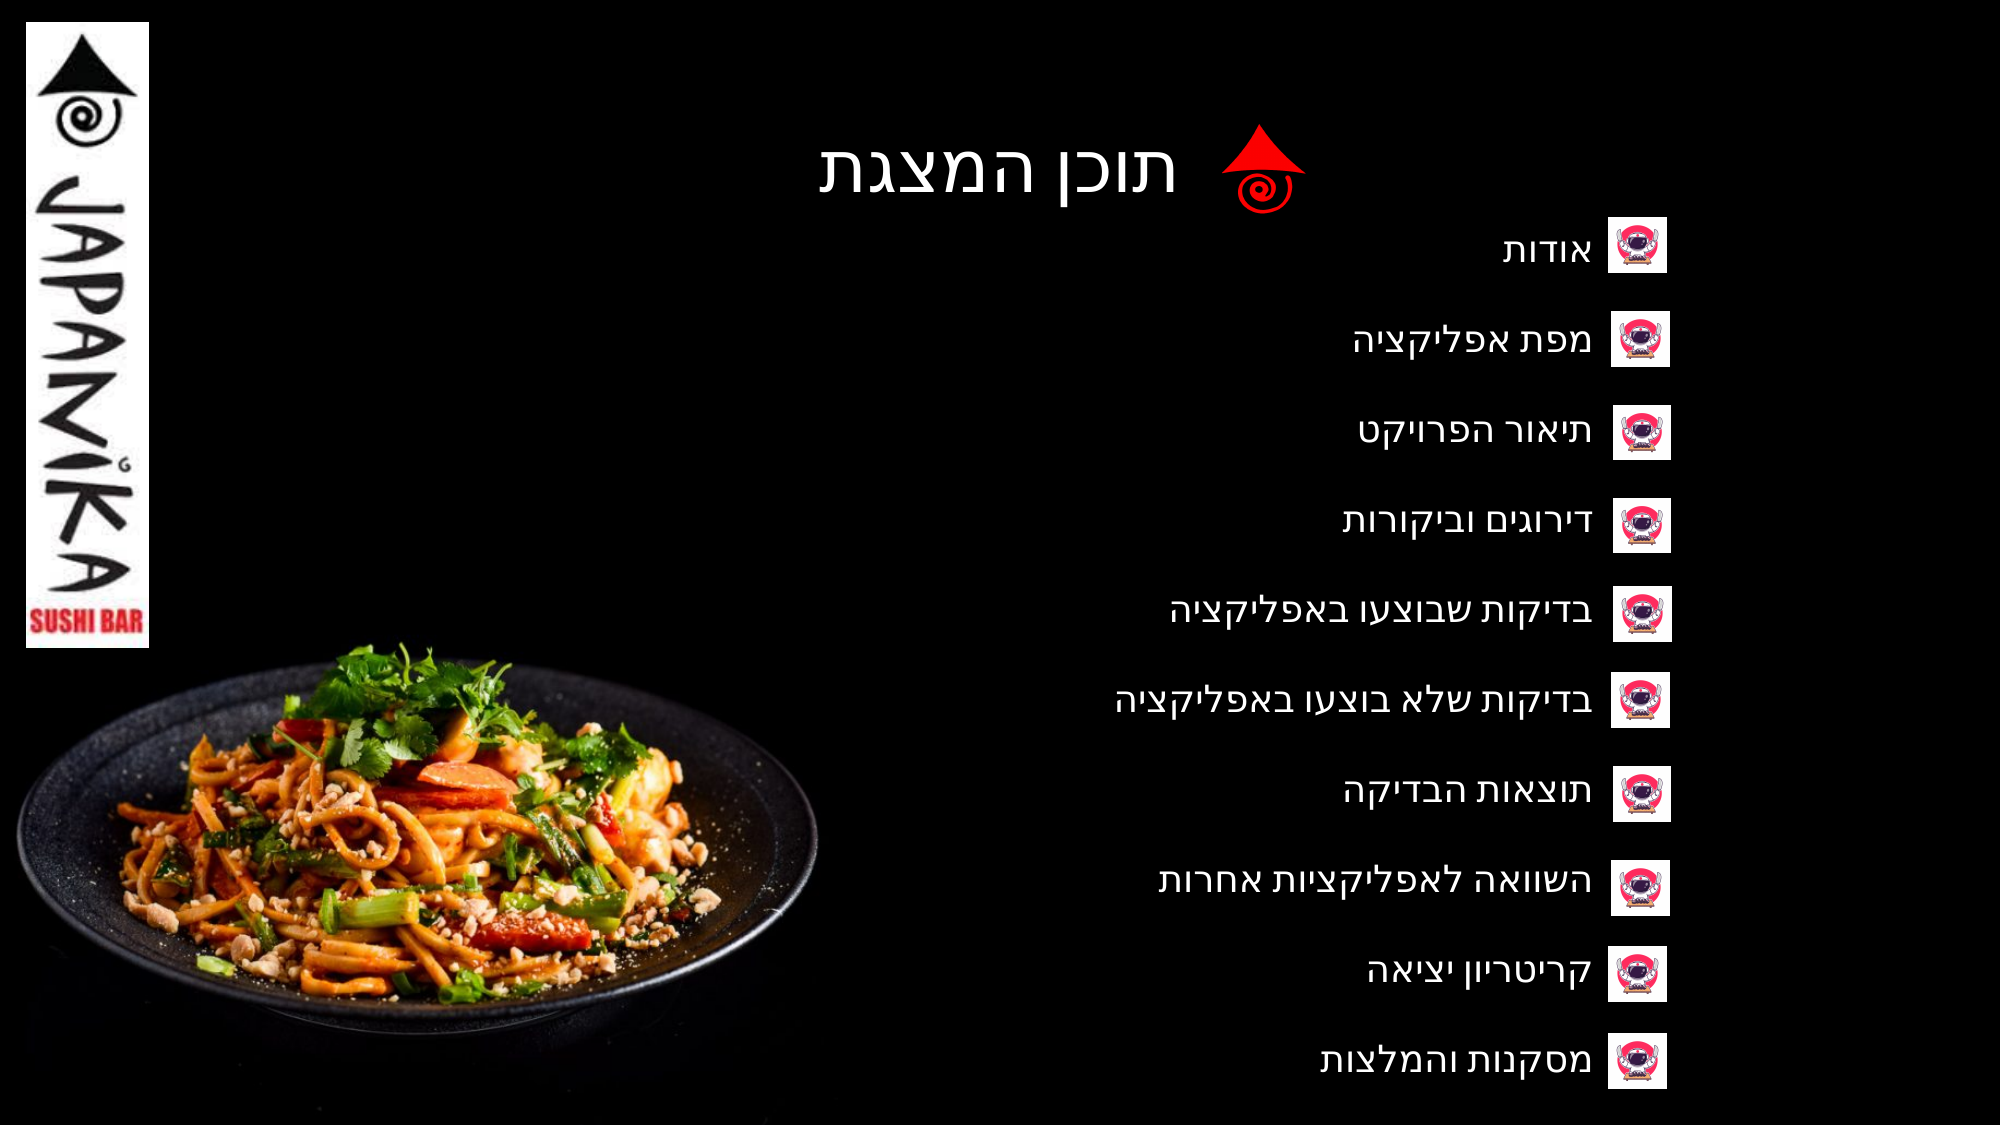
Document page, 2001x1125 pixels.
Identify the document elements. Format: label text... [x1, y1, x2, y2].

picture [0, 565, 838, 1125]
picture [1612, 497, 1671, 554]
picture [1612, 404, 1671, 461]
text_box אודות מפת אפליקציה תיאור הפרויקט דירוגים וביקורות בדיקות שבוצעו באפליקציה בדיקות שלא בוצעו באפליקציה תוצאות הבדיקה השוואה לאפליקציות אחרות קריטריון יציאה מסקנות והמלצות [716, 217, 1609, 1088]
picture [1608, 217, 1667, 273]
picture [1613, 586, 1672, 642]
picture [1612, 766, 1671, 822]
title תוכן המצגת [152, 59, 1863, 278]
picture [1611, 311, 1670, 367]
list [26, 22, 149, 648]
picture [1206, 112, 1319, 225]
picture [1611, 672, 1670, 728]
picture [1611, 860, 1670, 916]
picture [1608, 946, 1667, 1002]
picture [1608, 1033, 1667, 1089]
